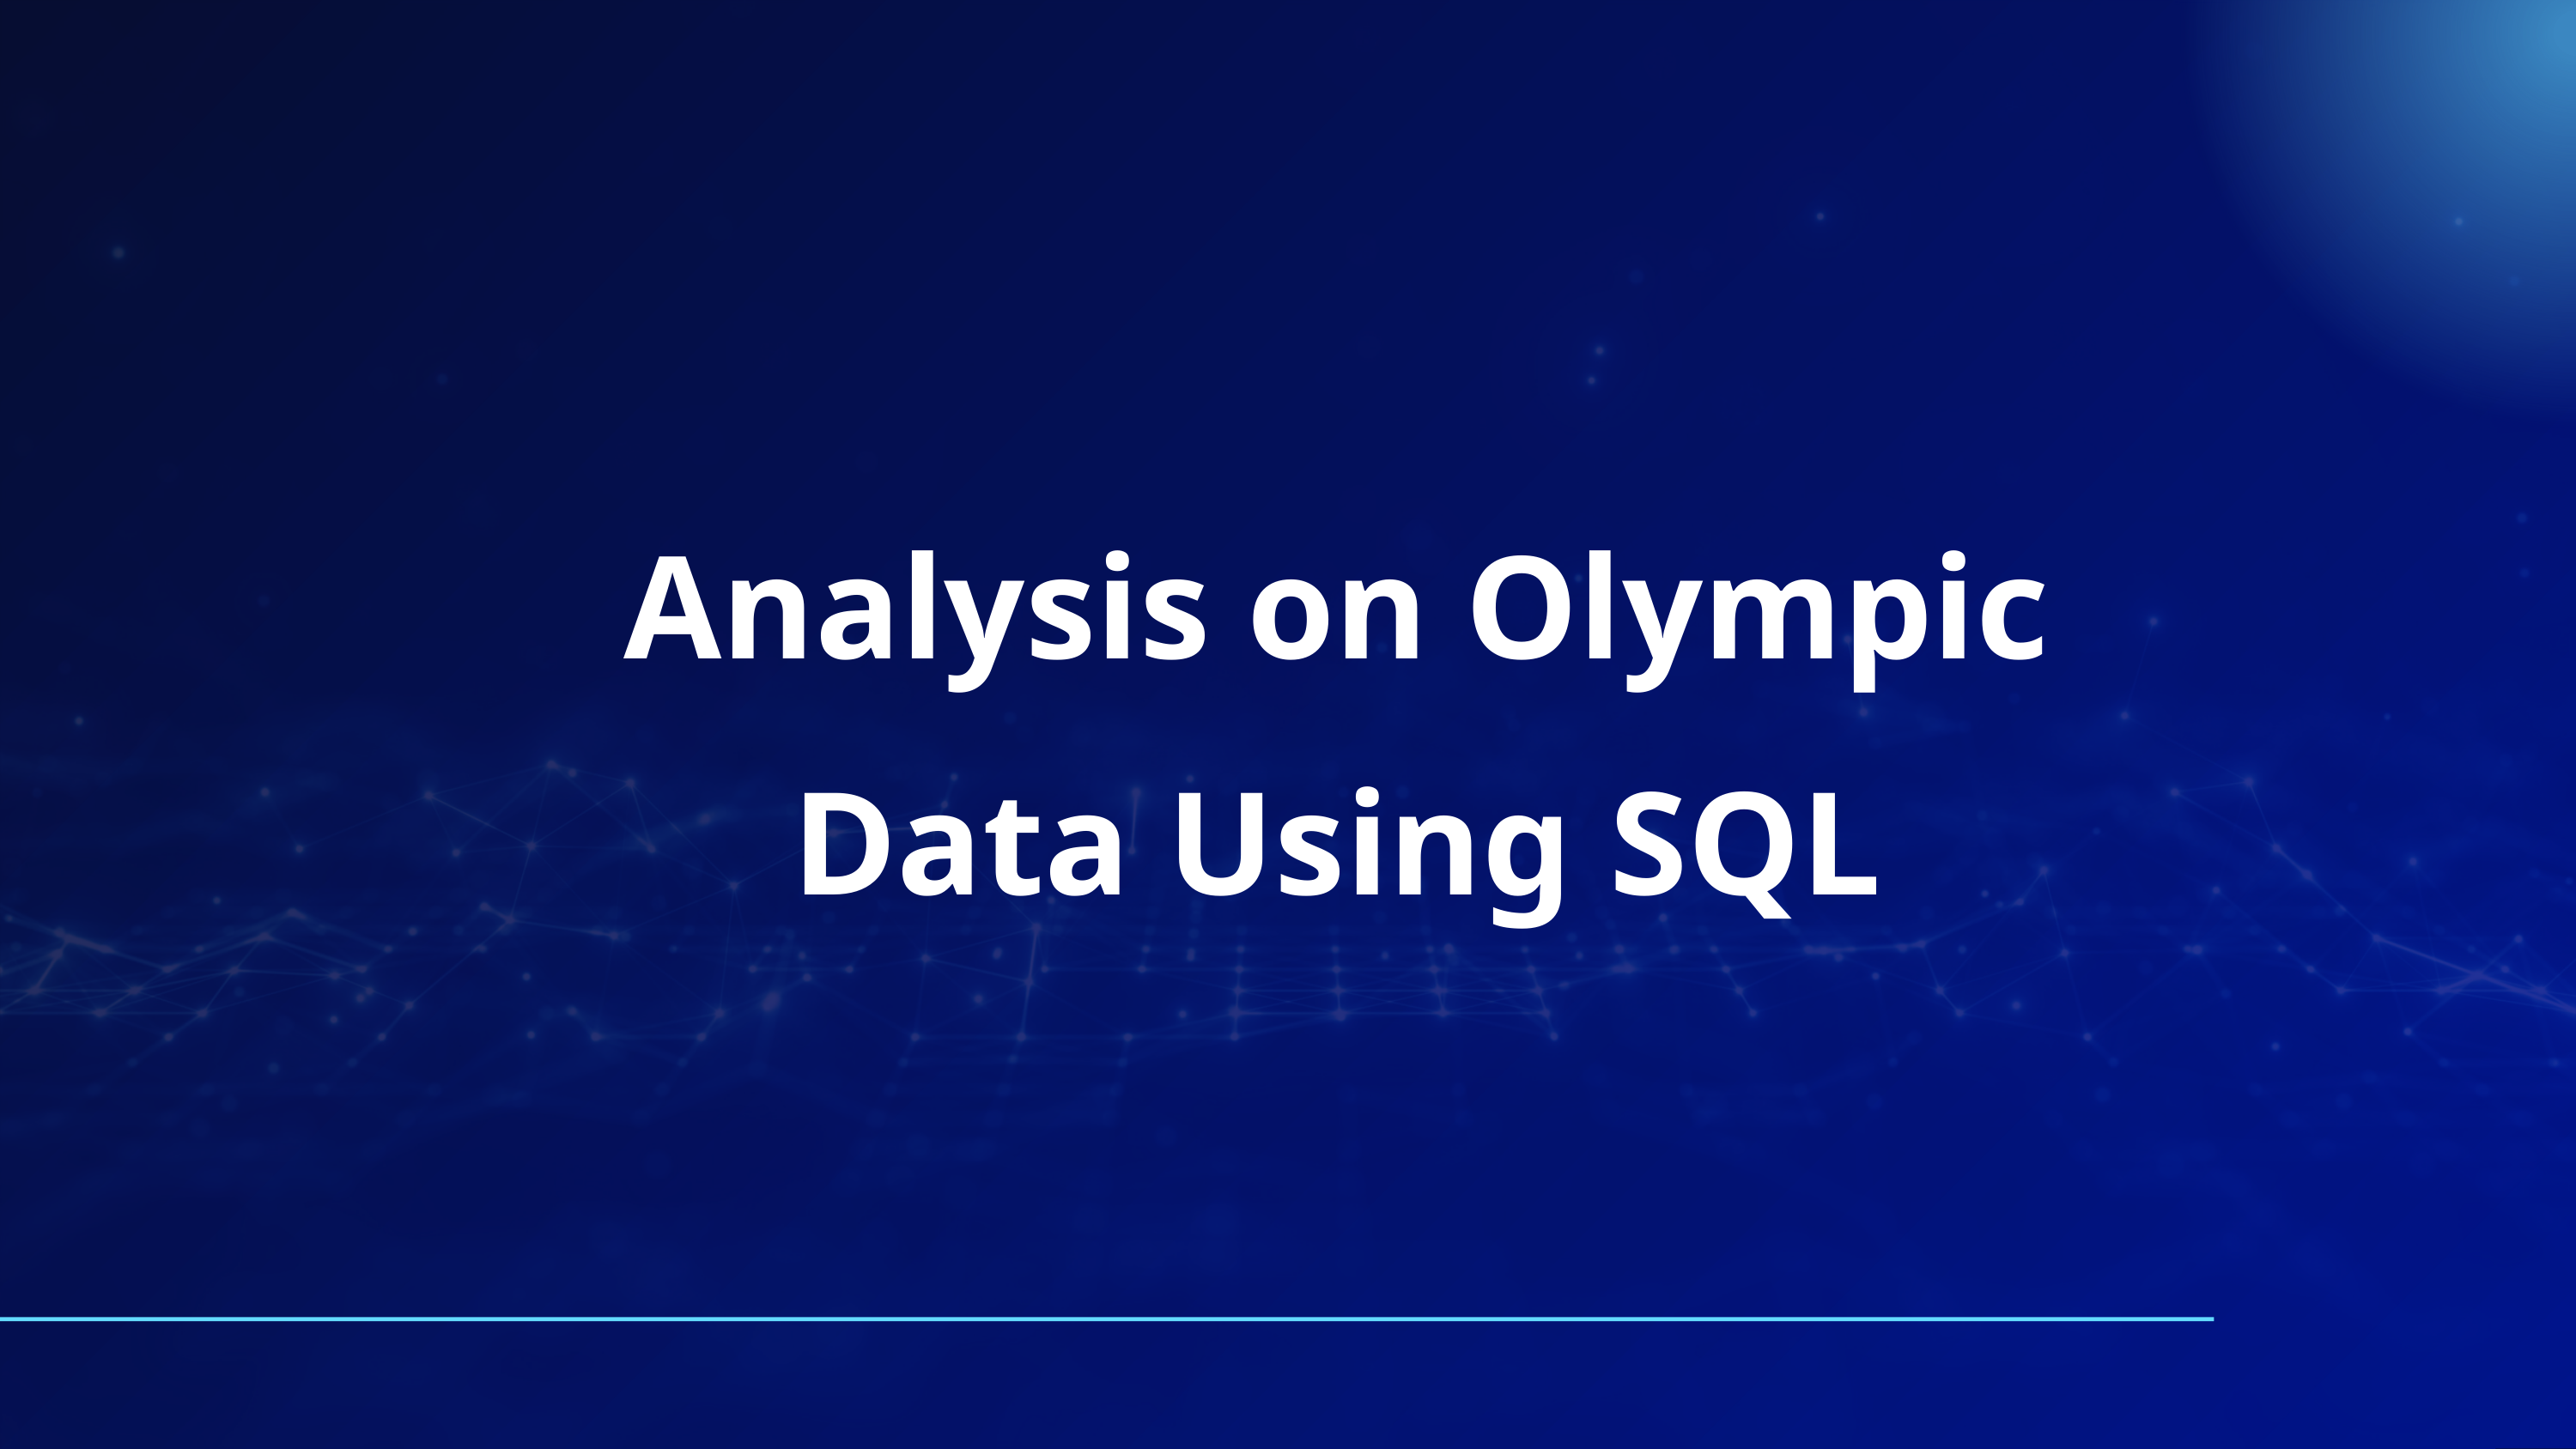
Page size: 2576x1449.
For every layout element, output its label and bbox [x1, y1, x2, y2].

text_box [0, 0, 2576, 1449]
